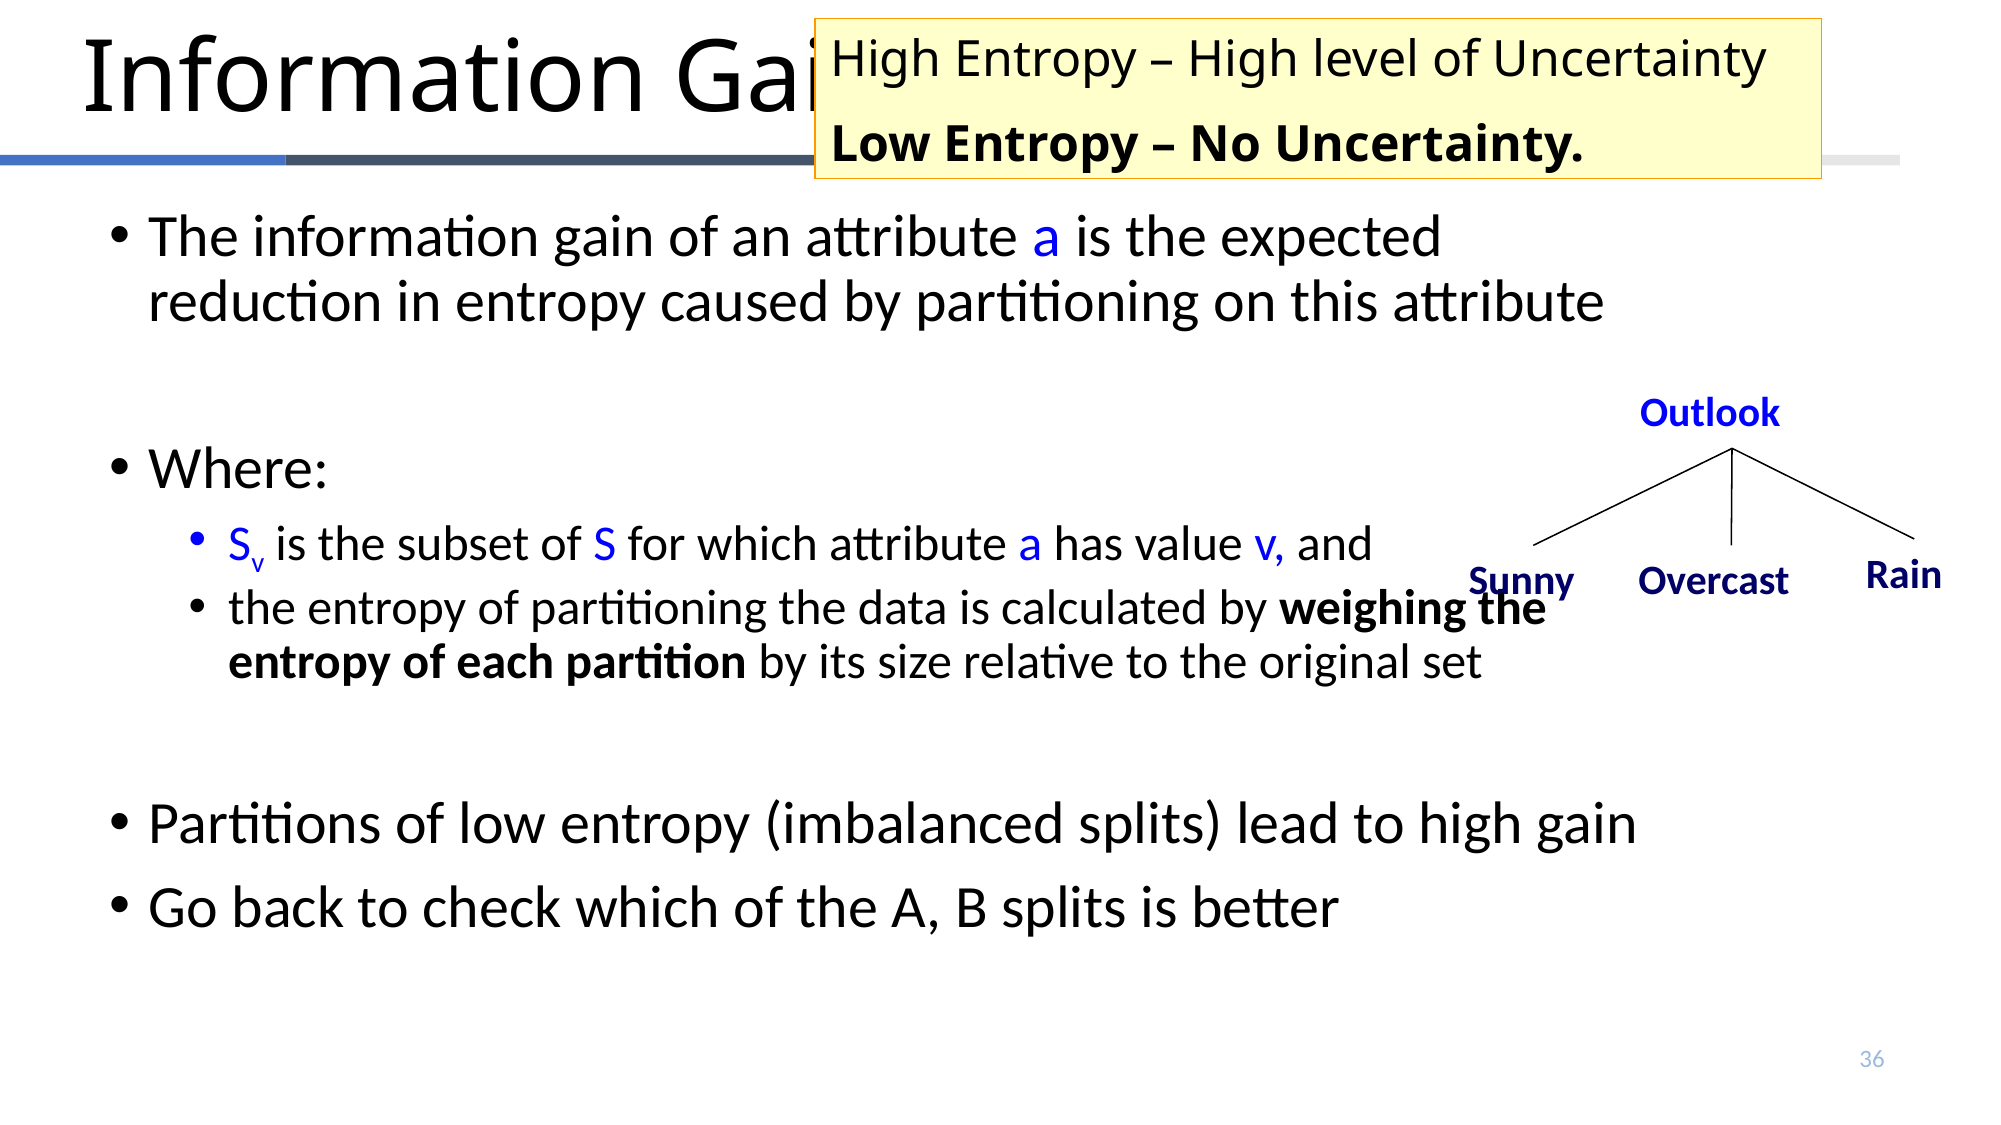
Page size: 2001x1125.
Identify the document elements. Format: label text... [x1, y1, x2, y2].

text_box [1453, 377, 1959, 611]
text_box High Entropy – High level of Uncertainty Low Entropy – No Uncertainty. [815, 18, 1822, 179]
title Information Gain [67, 3, 1868, 156]
slide_number 36 [1433, 1027, 1900, 1088]
